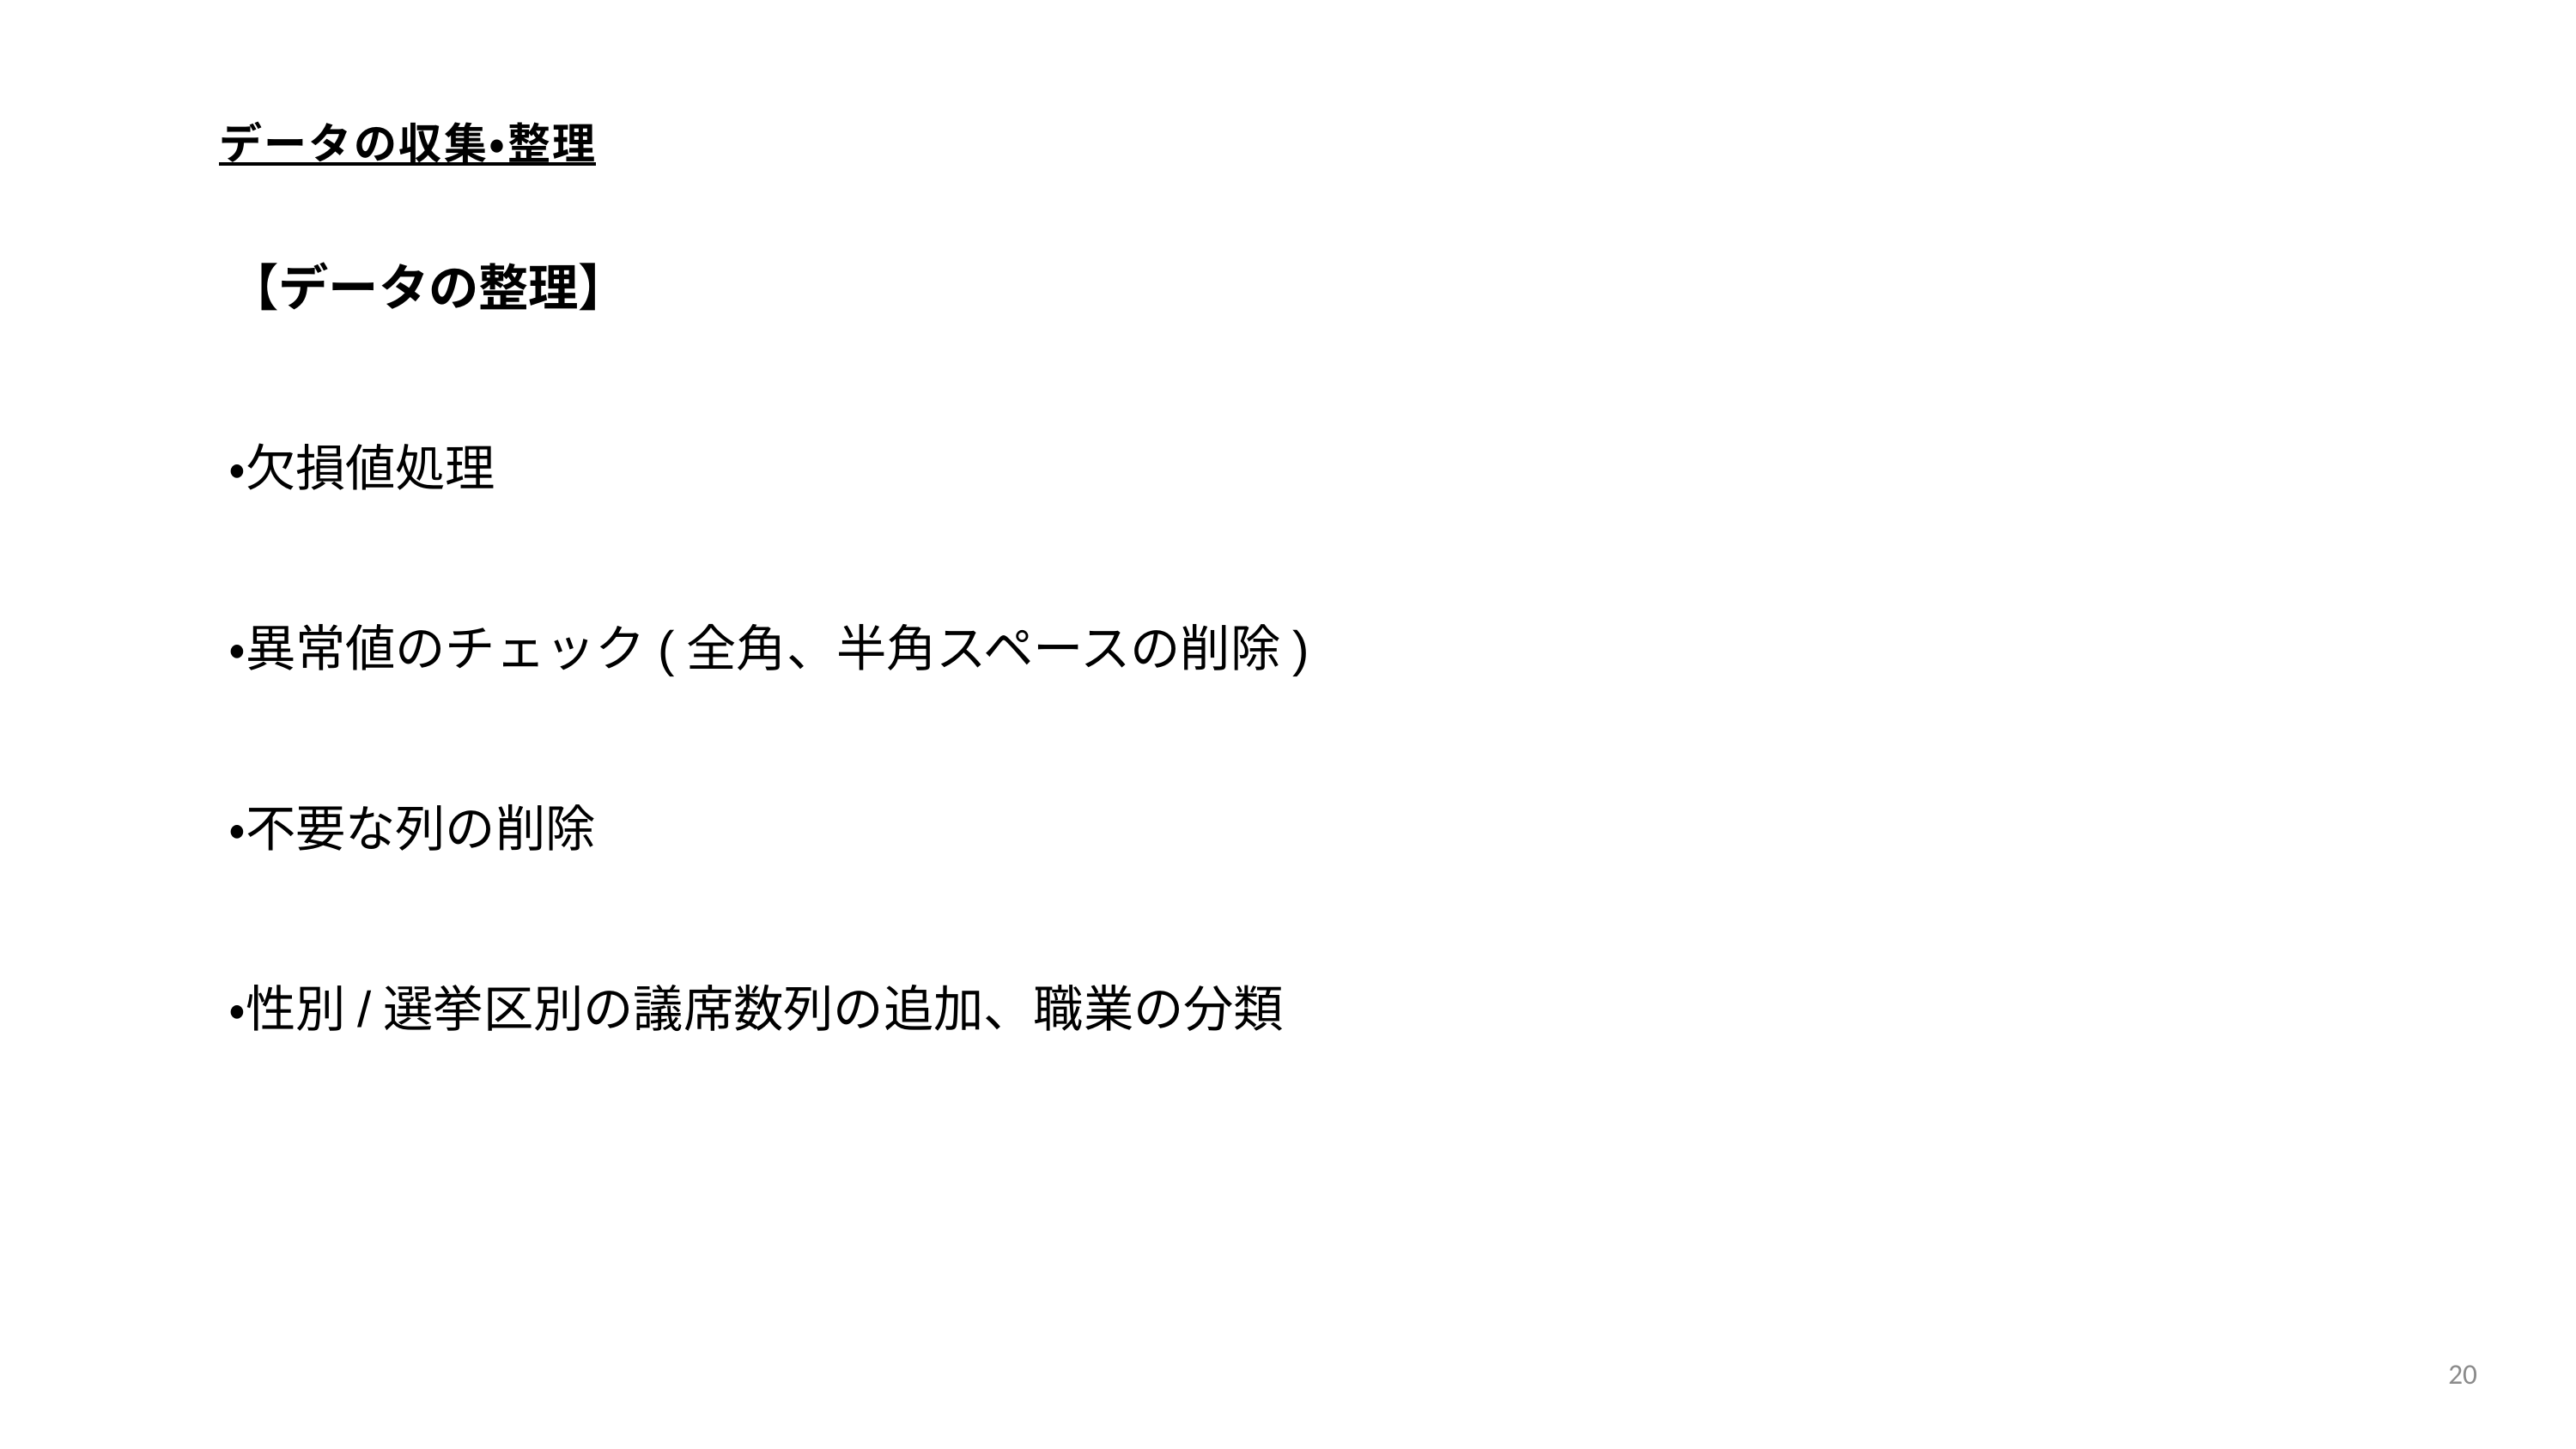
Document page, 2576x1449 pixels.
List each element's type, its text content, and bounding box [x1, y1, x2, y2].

text_box 【データの整理】 ・欠損値処理 ・異常値のチェック(全角、半角スペースの削除) ・不要な列の削除 ・性別/選挙区別の議席数列の追加、職業の分類 [216, 129, 2134, 1044]
slide_number 20 [2190, 1346, 2490, 1398]
text_box データの収集・整理 [218, 99, 1713, 129]
